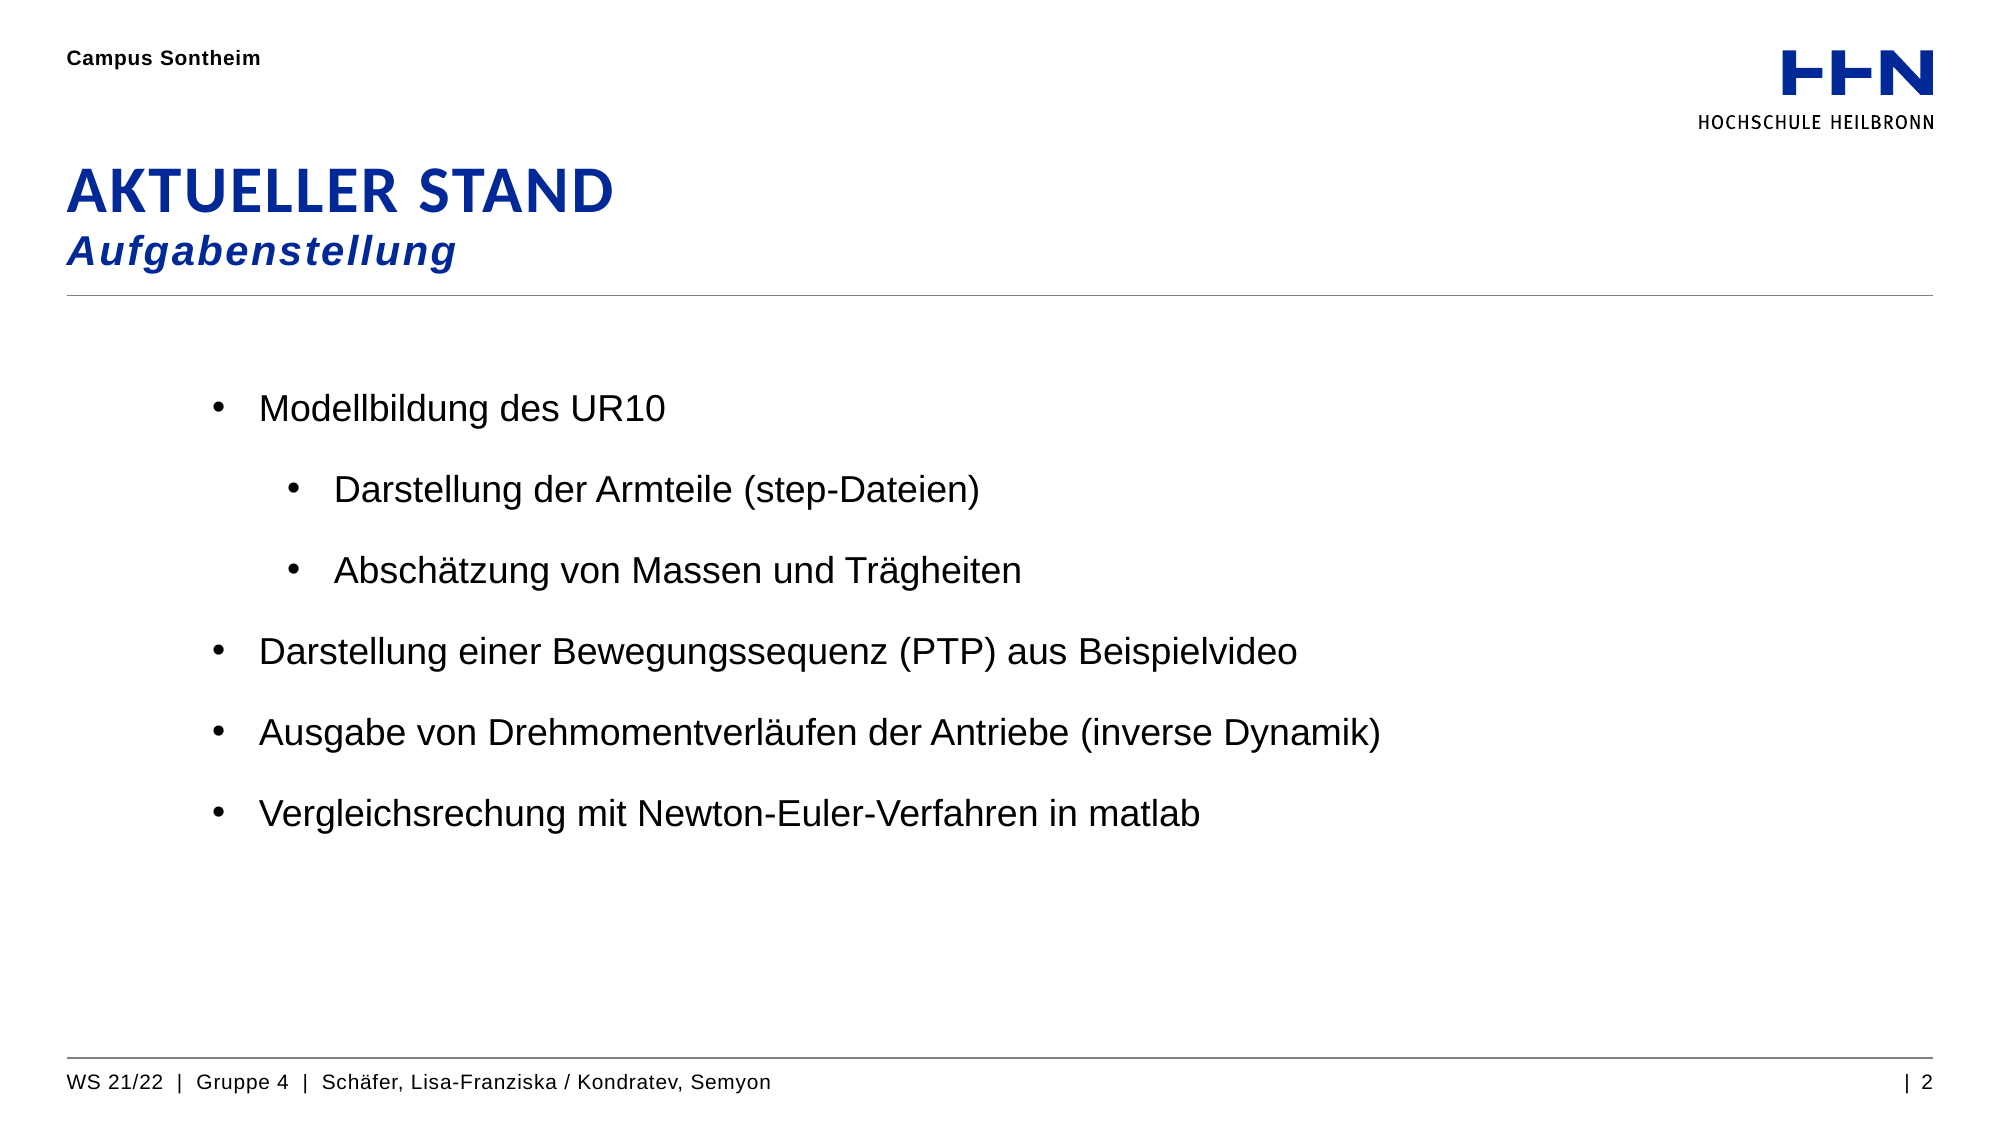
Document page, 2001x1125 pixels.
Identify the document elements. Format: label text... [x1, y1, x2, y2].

text_box AKTUELLER STAND Aufgabenstellung [66, 152, 1933, 295]
slide_number Campus Sontheim [66, 45, 1277, 81]
slide_number | 2 [1621, 1068, 1933, 1105]
text_box Modellbildung des UR10 Darstellung der Armteile (step-Dateien) Abschätzung von Massen und Trägheiten Darstellung einer Bewegungssequenz (PTP) aus Beispielvideo Ausgabe von Drehmomentverläufen der Antriebe (inverse Dynamik) Vergleichsrechung mit Newton-Euler-Verfahren in matlab [197, 340, 1486, 887]
footer WS 21/22 | Gruppe 4 | Schäfer, Lisa-Franziska / Kondratev, Semyon [66, 1068, 1277, 1105]
